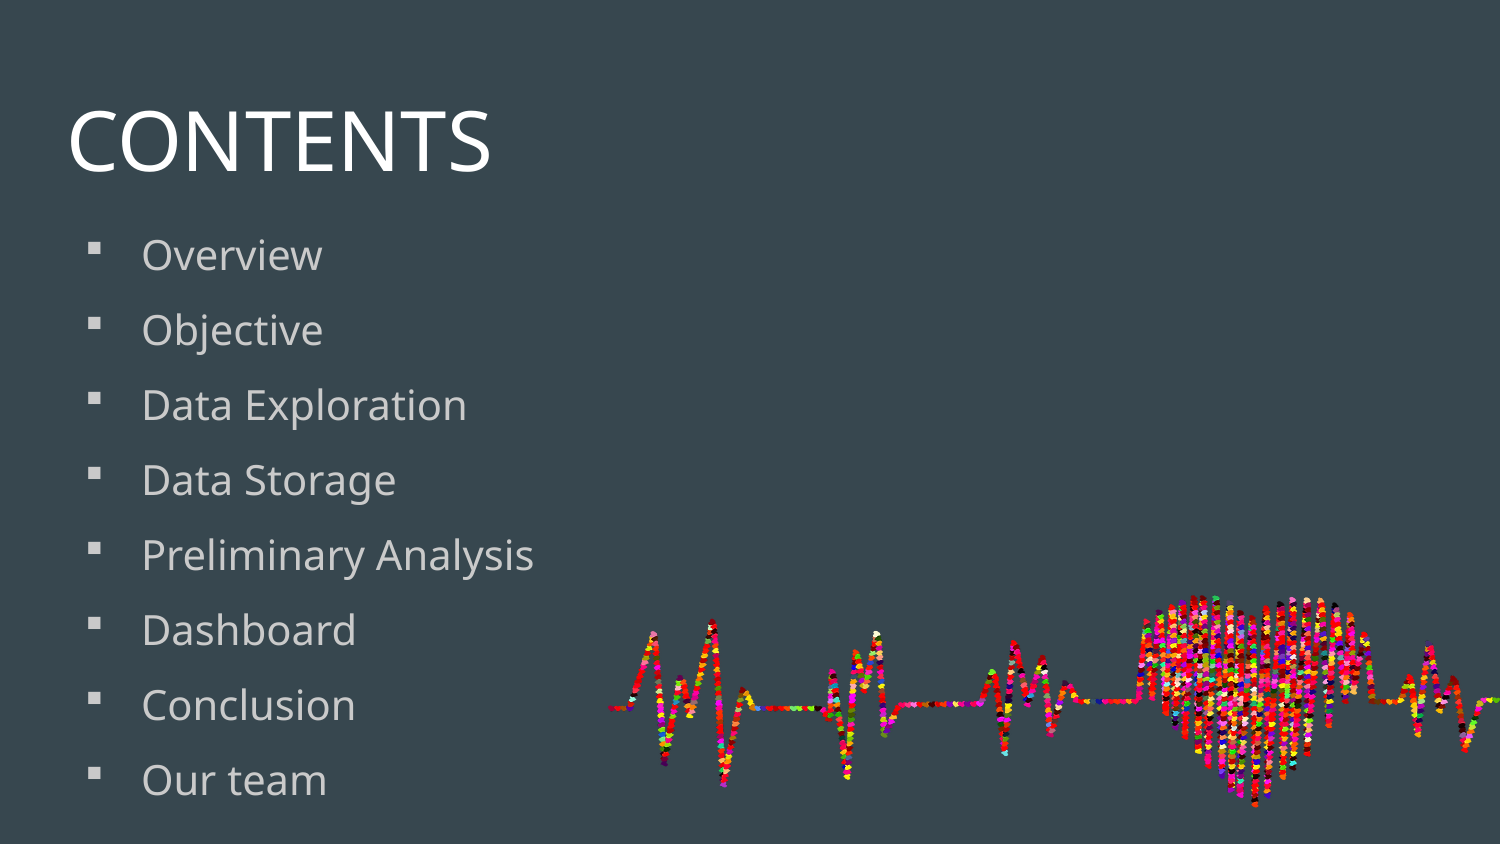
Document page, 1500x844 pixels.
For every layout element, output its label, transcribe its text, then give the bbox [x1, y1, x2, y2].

list Overview Objective Data Exploration Data Storage Preliminary Analysis Dashboard Conclusion Our team [51, 189, 1449, 750]
title CONTENTS [51, 72, 1449, 167]
picture [607, 522, 1500, 844]
